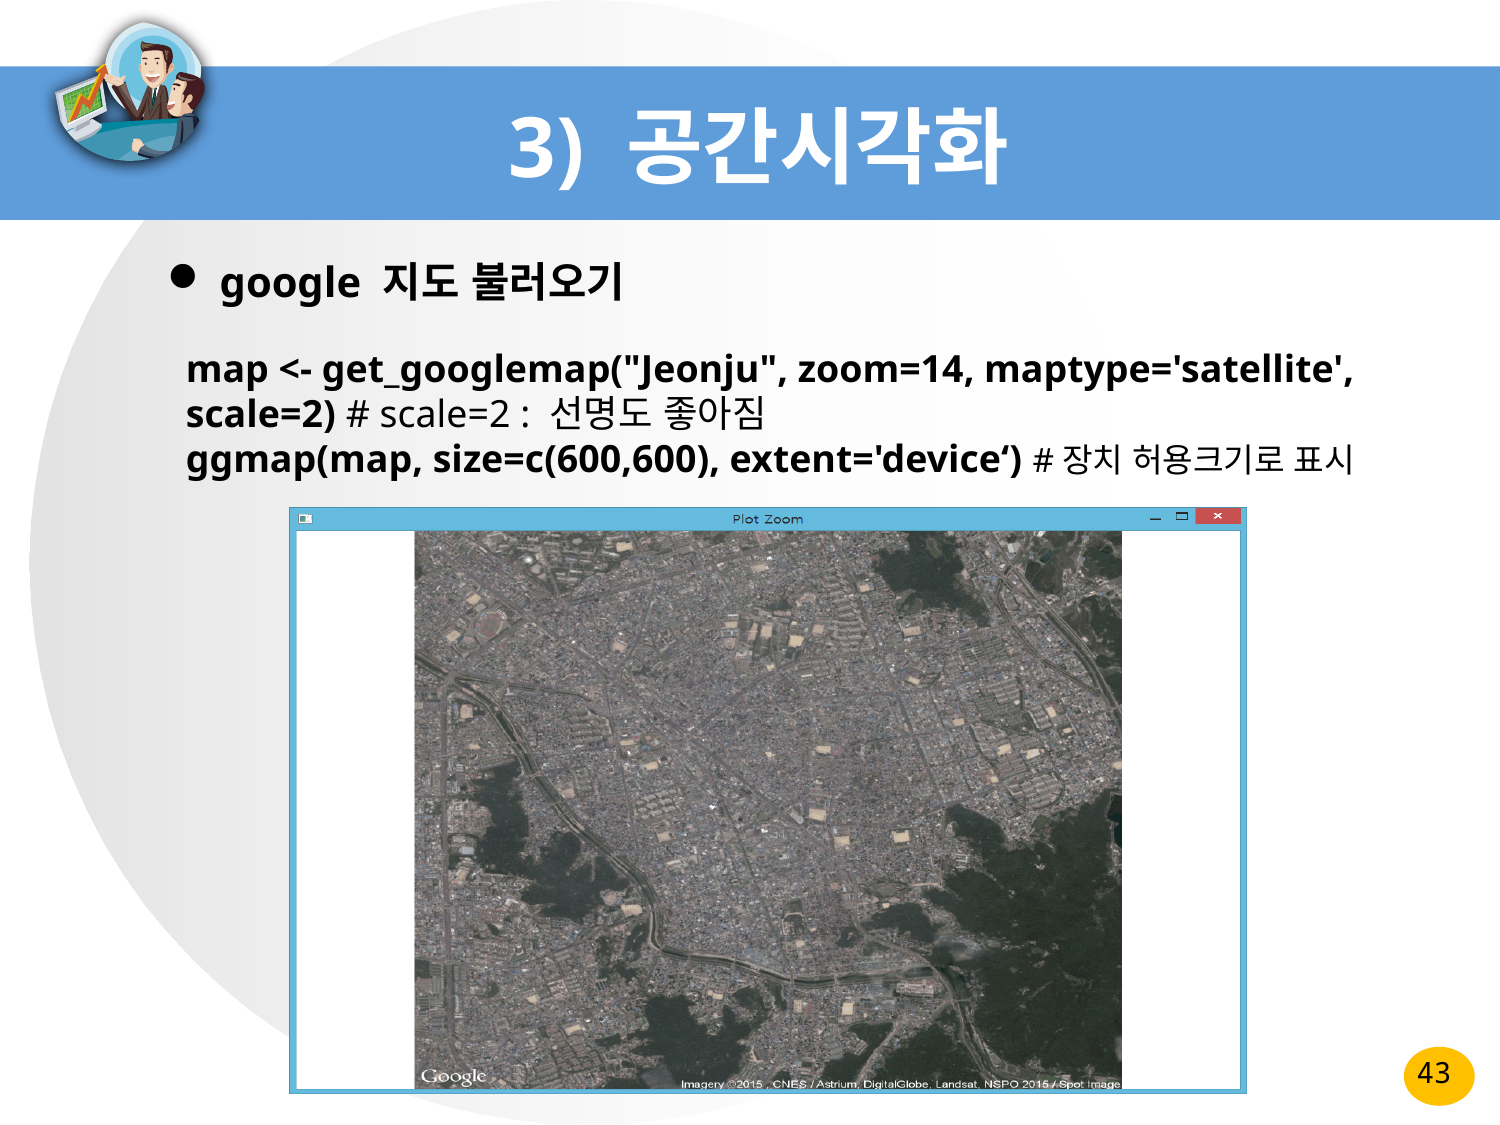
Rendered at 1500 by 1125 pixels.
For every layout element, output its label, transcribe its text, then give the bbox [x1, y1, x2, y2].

title 3) 공간시각화 [17, 87, 1500, 200]
slide_number 43 [1368, 1046, 1500, 1090]
picture [288, 506, 1247, 1095]
text_box google 지도 불러오기 [152, 248, 641, 314]
text_box map <- get_googlemap("Jeonju", zoom=14, maptype='satellite', scale=2) # scale=2 : 선명도 좋아짐 ggmap(map, size=c(600,600), extent='device‘) #장치 허용크기로 표시 [171, 338, 1447, 488]
